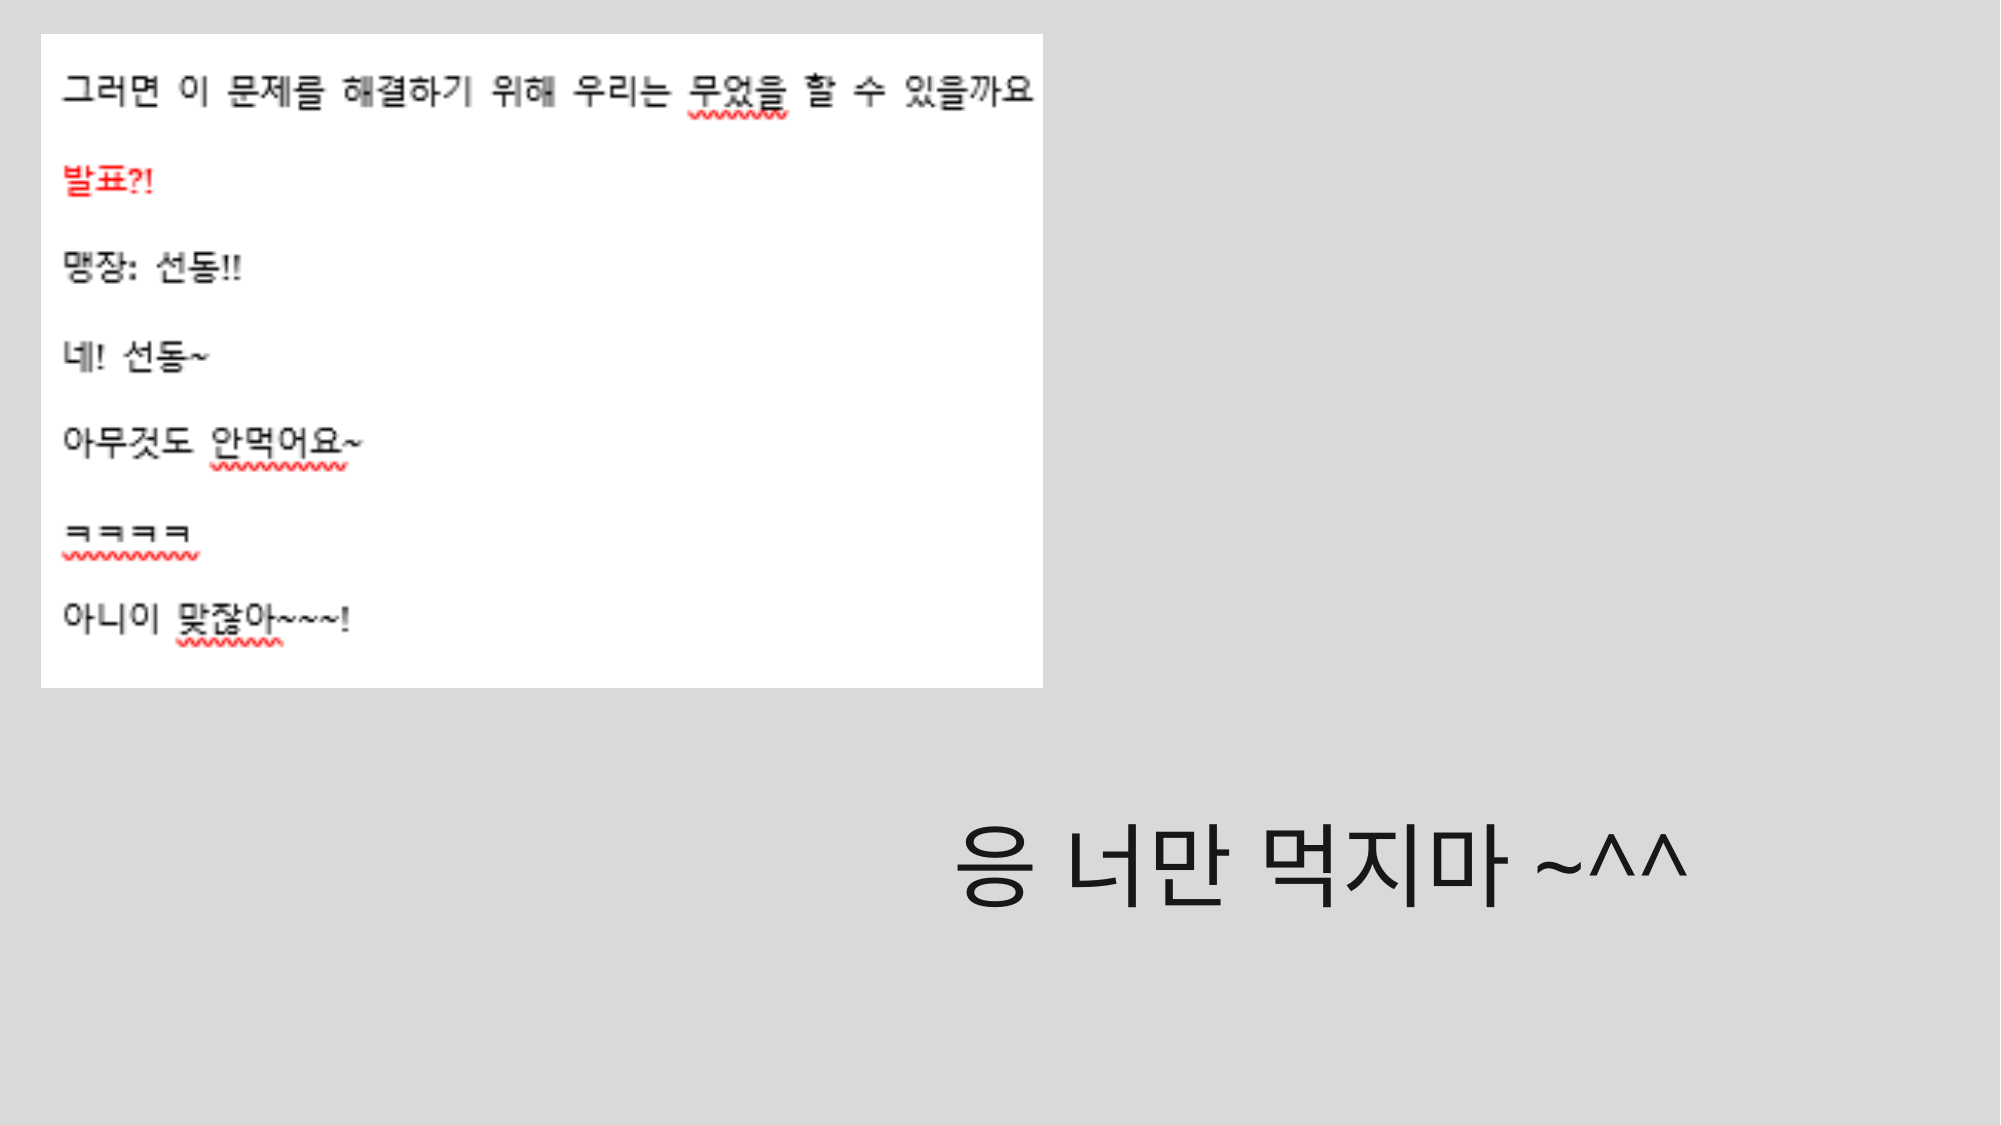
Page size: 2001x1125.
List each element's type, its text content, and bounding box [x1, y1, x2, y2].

picture [41, 34, 1043, 688]
text_box 응 너만 먹지마~^^ [938, 801, 1707, 927]
